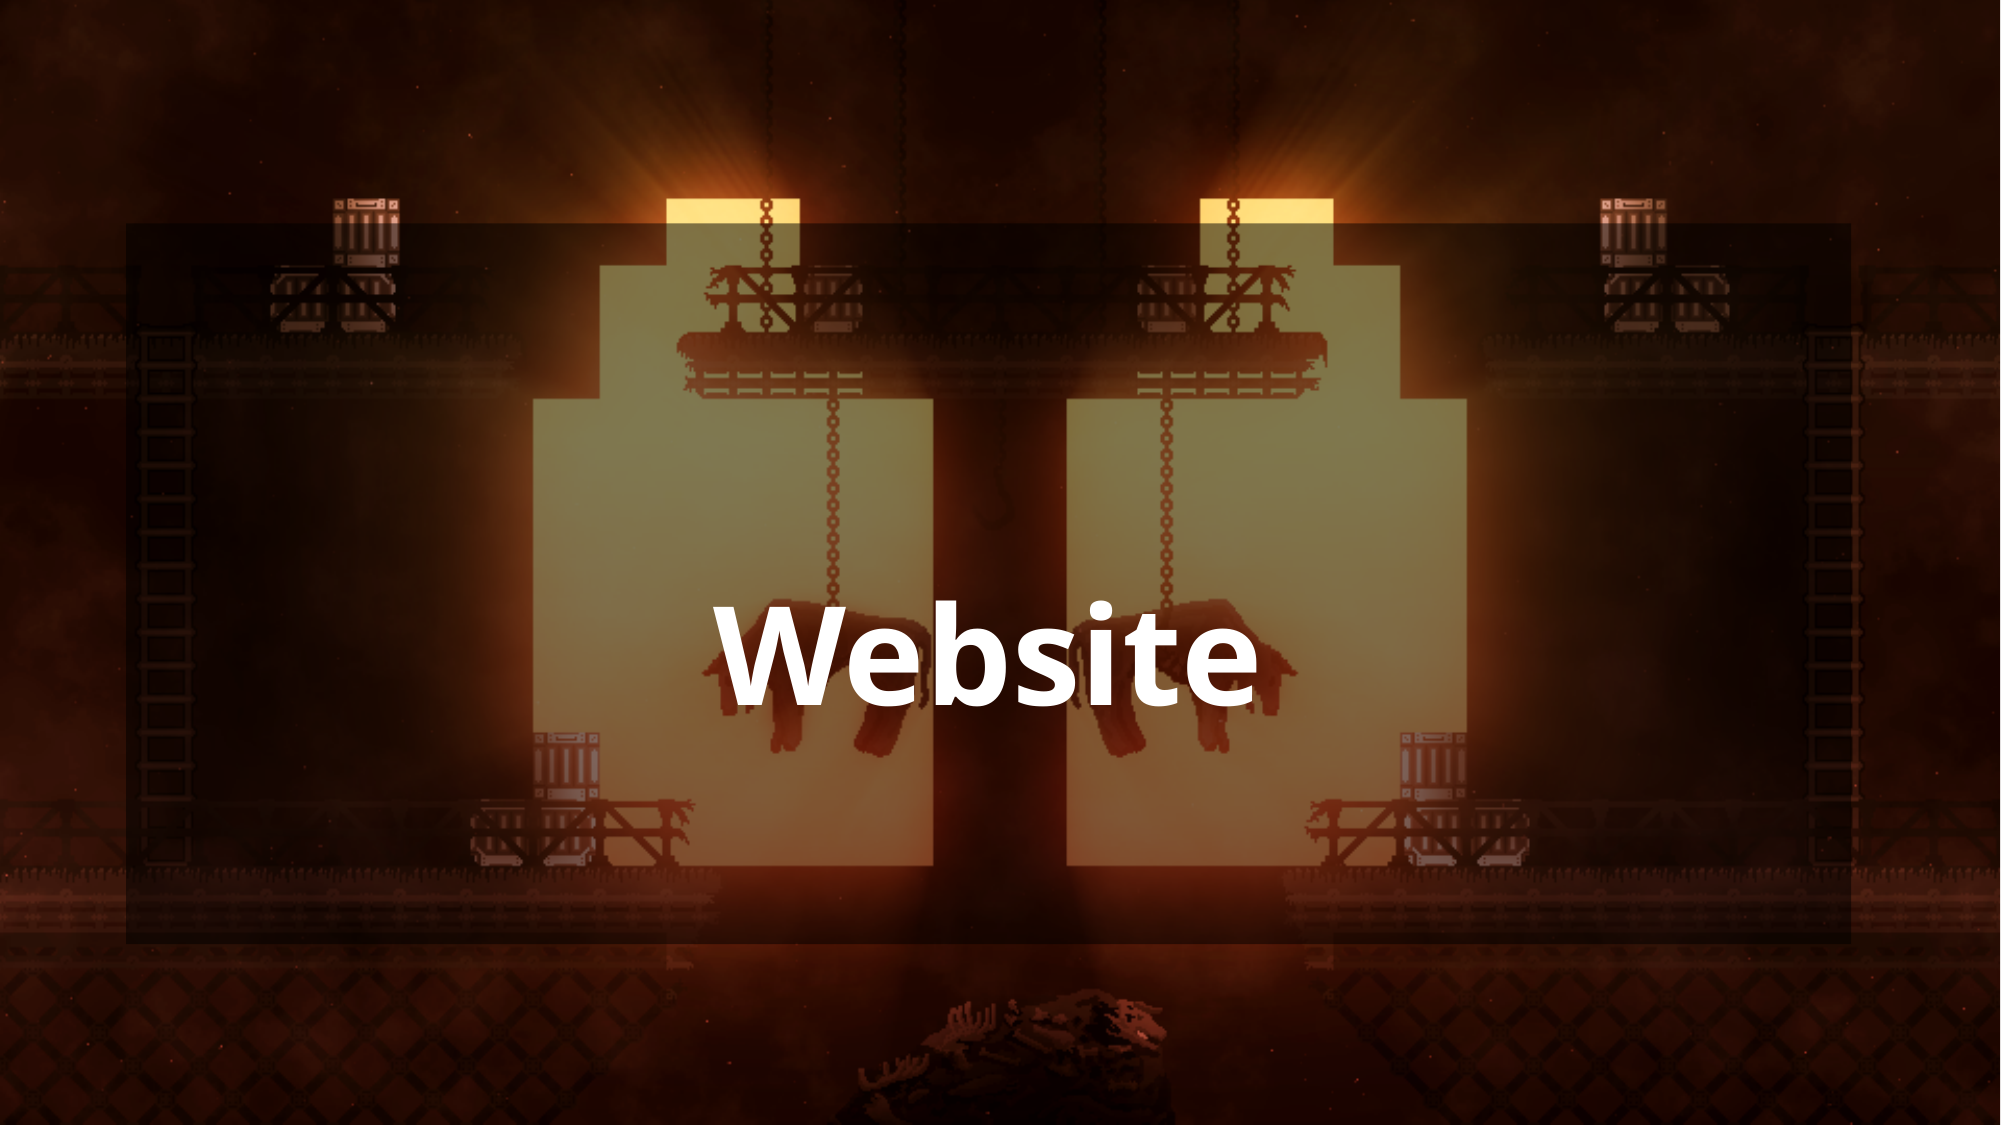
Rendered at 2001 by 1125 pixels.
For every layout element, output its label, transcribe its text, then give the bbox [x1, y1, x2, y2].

picture [0, 0, 2001, 1125]
text_box [126, 770, 1852, 945]
title Website [126, 552, 1852, 770]
text_box [126, 223, 1852, 552]
